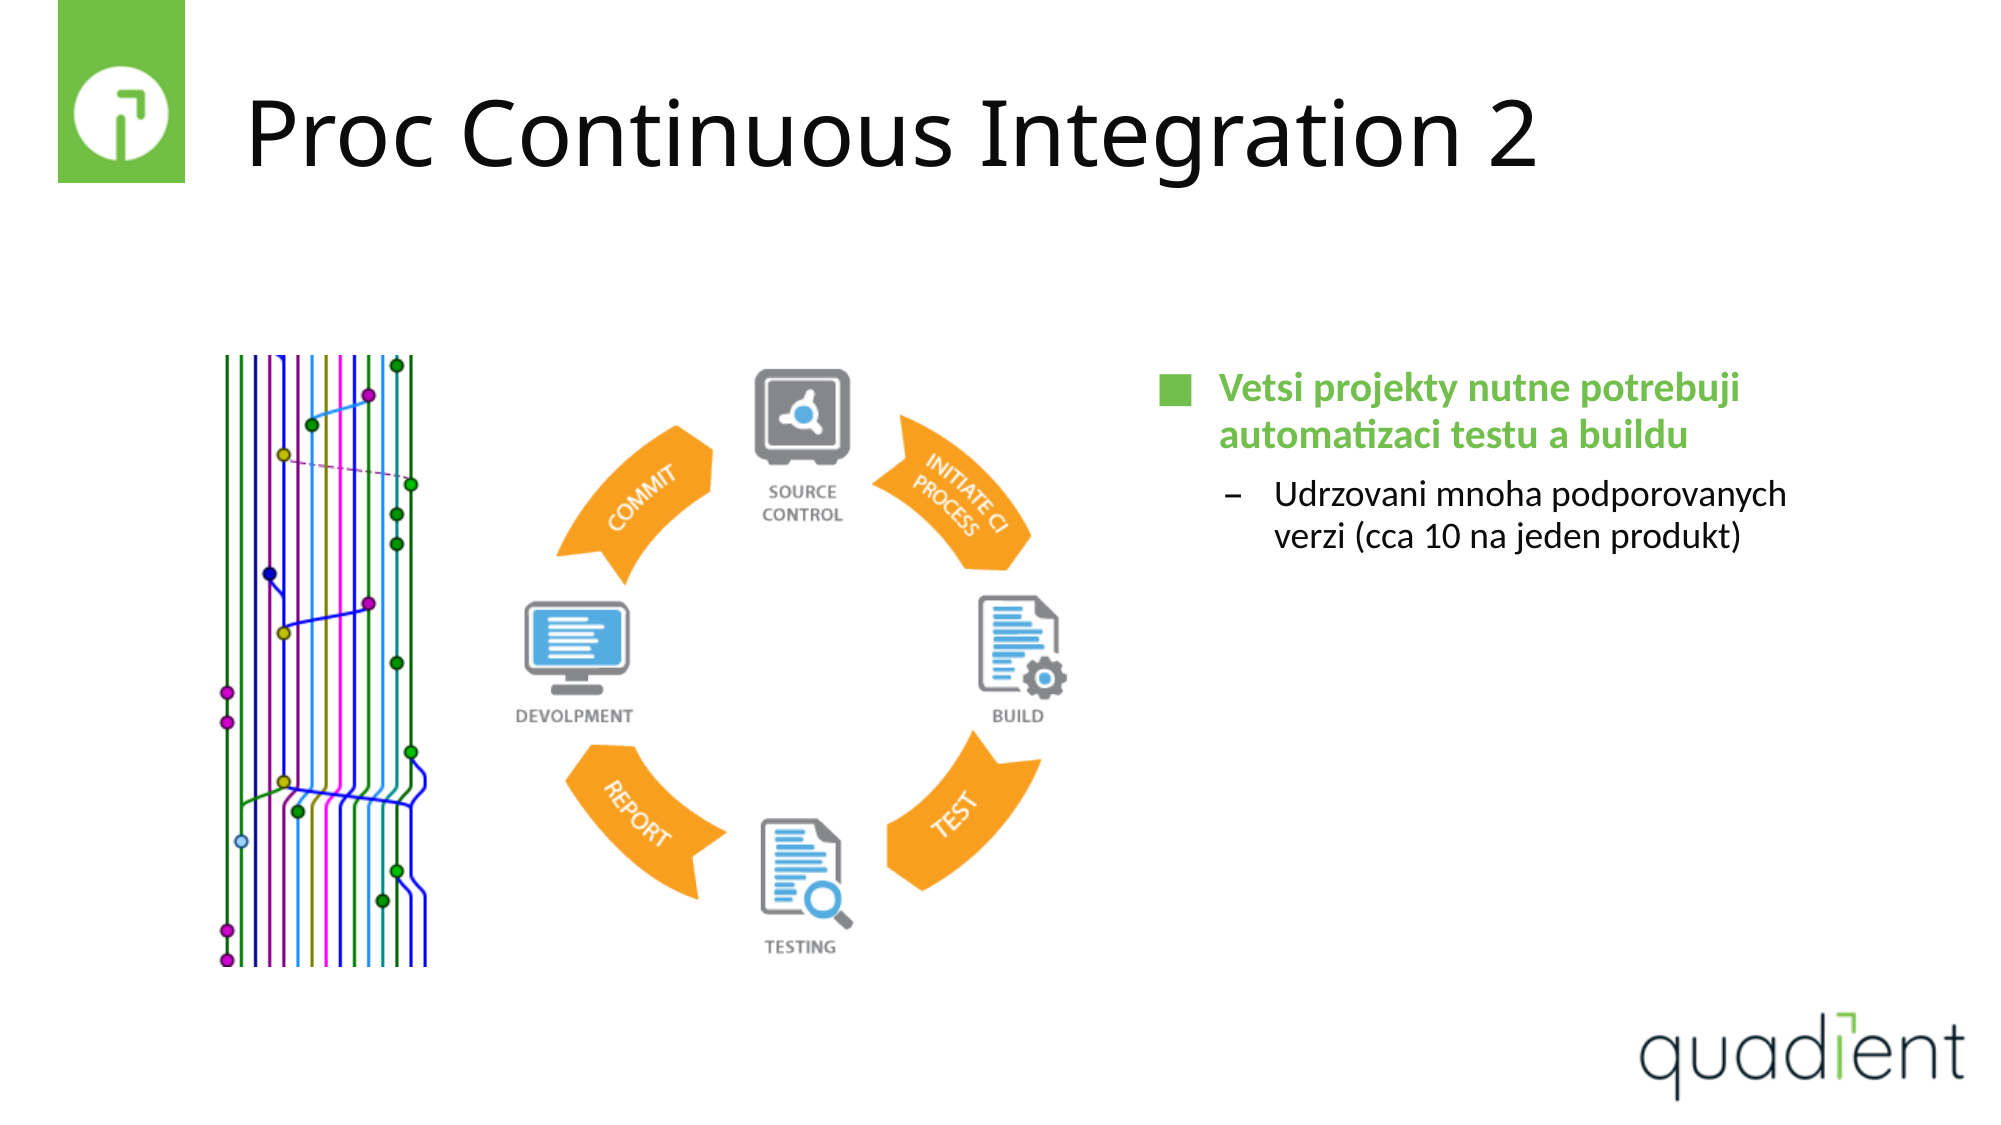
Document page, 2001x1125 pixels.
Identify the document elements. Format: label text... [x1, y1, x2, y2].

picture [476, 355, 1102, 981]
list Vetsi projekty nutne potrebuji automatizaci testu a buildu Udrzovani mnoha podporovanych verzi (cca 10 na jeden produkt) [1140, 355, 1874, 995]
title Proc Continuous Integration 2 [229, 80, 1886, 324]
picture [1637, 1002, 1972, 1112]
picture [58, 0, 185, 183]
picture [215, 355, 438, 967]
